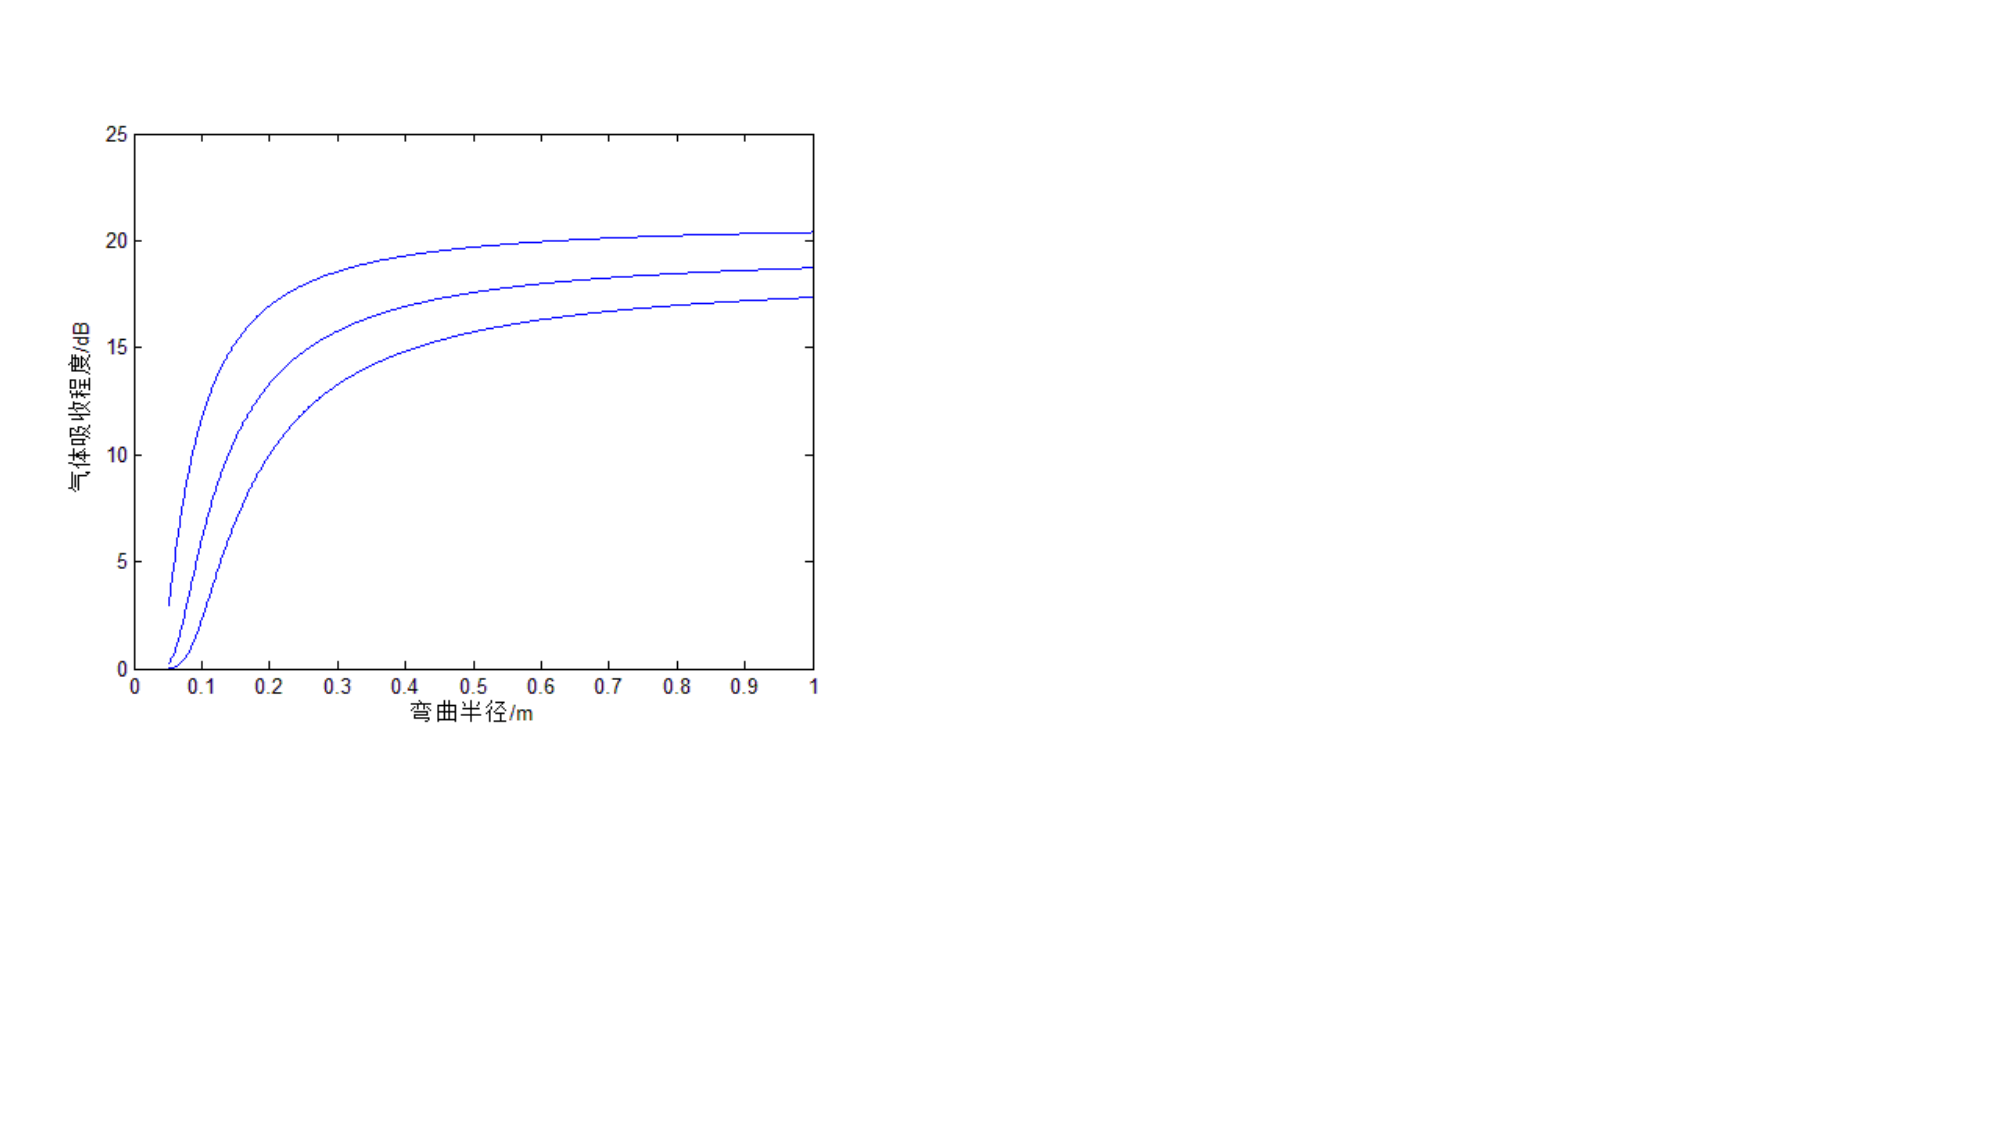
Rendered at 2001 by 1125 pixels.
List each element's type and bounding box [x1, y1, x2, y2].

picture [20, 84, 896, 741]
